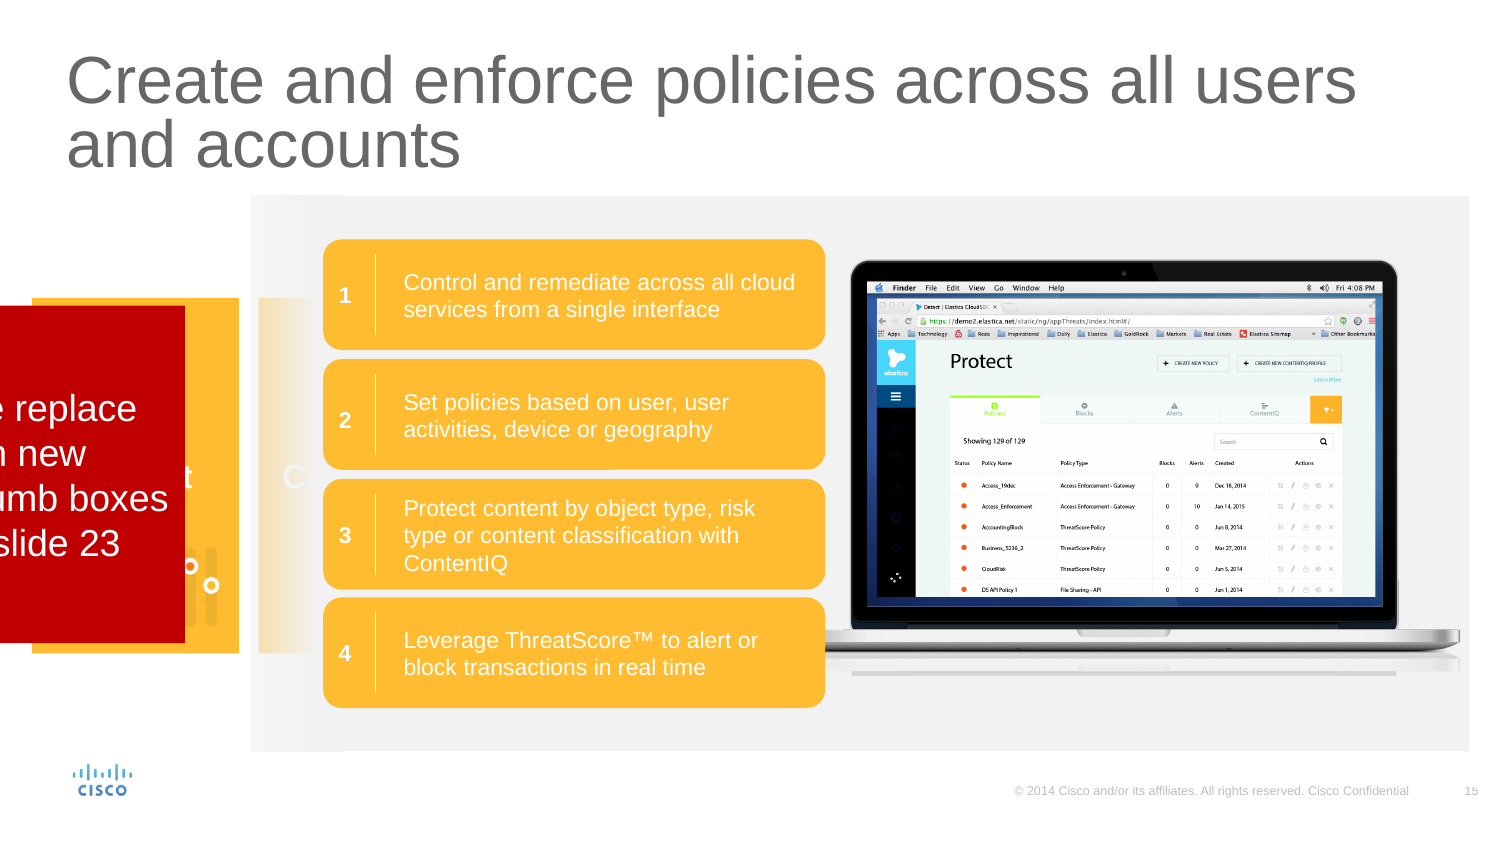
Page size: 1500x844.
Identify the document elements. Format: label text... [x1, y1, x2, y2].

text_box Please replace with new breadcrumb boxes from slide 23 [0, 304, 26, 645]
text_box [314, 239, 826, 351]
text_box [314, 478, 826, 590]
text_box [251, 195, 1470, 752]
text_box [314, 597, 826, 709]
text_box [770, 217, 1477, 676]
title Create and enforce policies across all users and accounts [50, 55, 1441, 176]
picture [67, 758, 138, 803]
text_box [314, 358, 826, 470]
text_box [31, 297, 246, 654]
